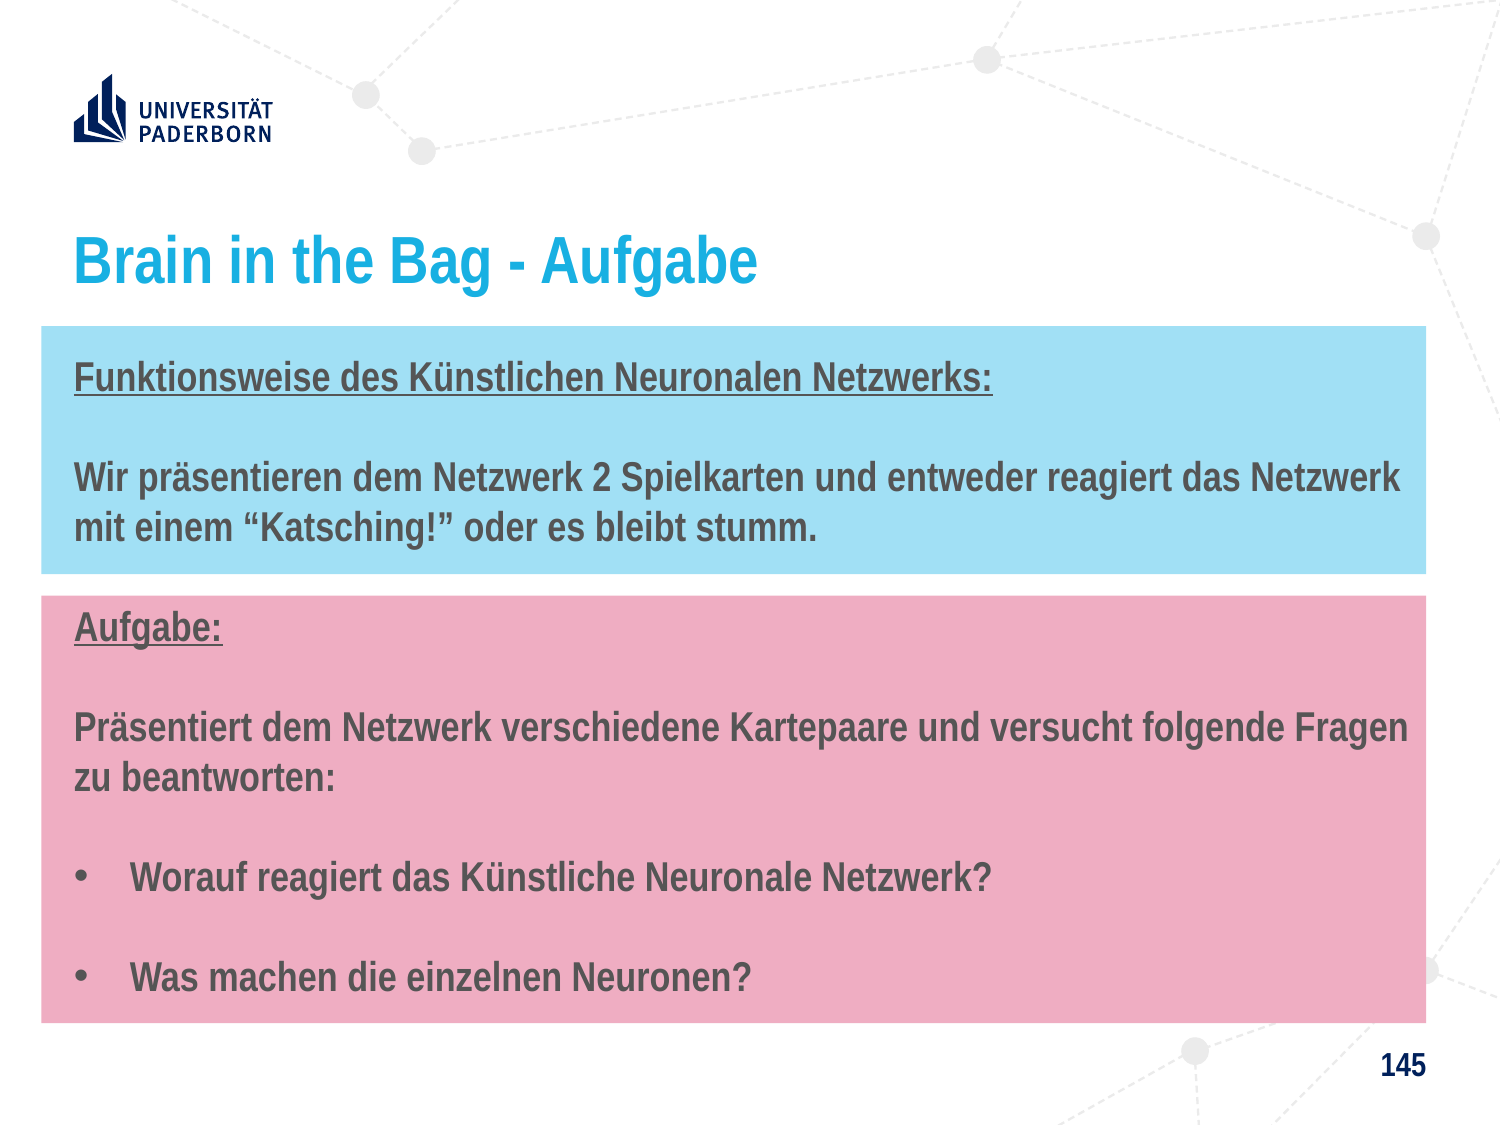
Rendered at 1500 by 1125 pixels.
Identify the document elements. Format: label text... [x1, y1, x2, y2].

list Funktionsweise des Künstlichen Neuronalen Netzwerks: Wir präsentieren dem Netzwerk 2 Spielkarten und entweder reagiert das Netzwerk mit einem “Katsching!” oder es bleibt stumm. Aufgabe: Präsentiert dem Netzwerk verschiedene Kartepaare und versucht folgende Fragen zu beantworten: Worauf reagiert das Künstliche Neuronale Netzwerk? Was machen die einzelnen Neuronen? [73, 396, 1427, 944]
title Brain in the Bag - Aufgabe [73, 224, 1427, 396]
text_box [40, 325, 73, 575]
slide_number 145 [1308, 1042, 1427, 1091]
text_box [40, 594, 1427, 1024]
